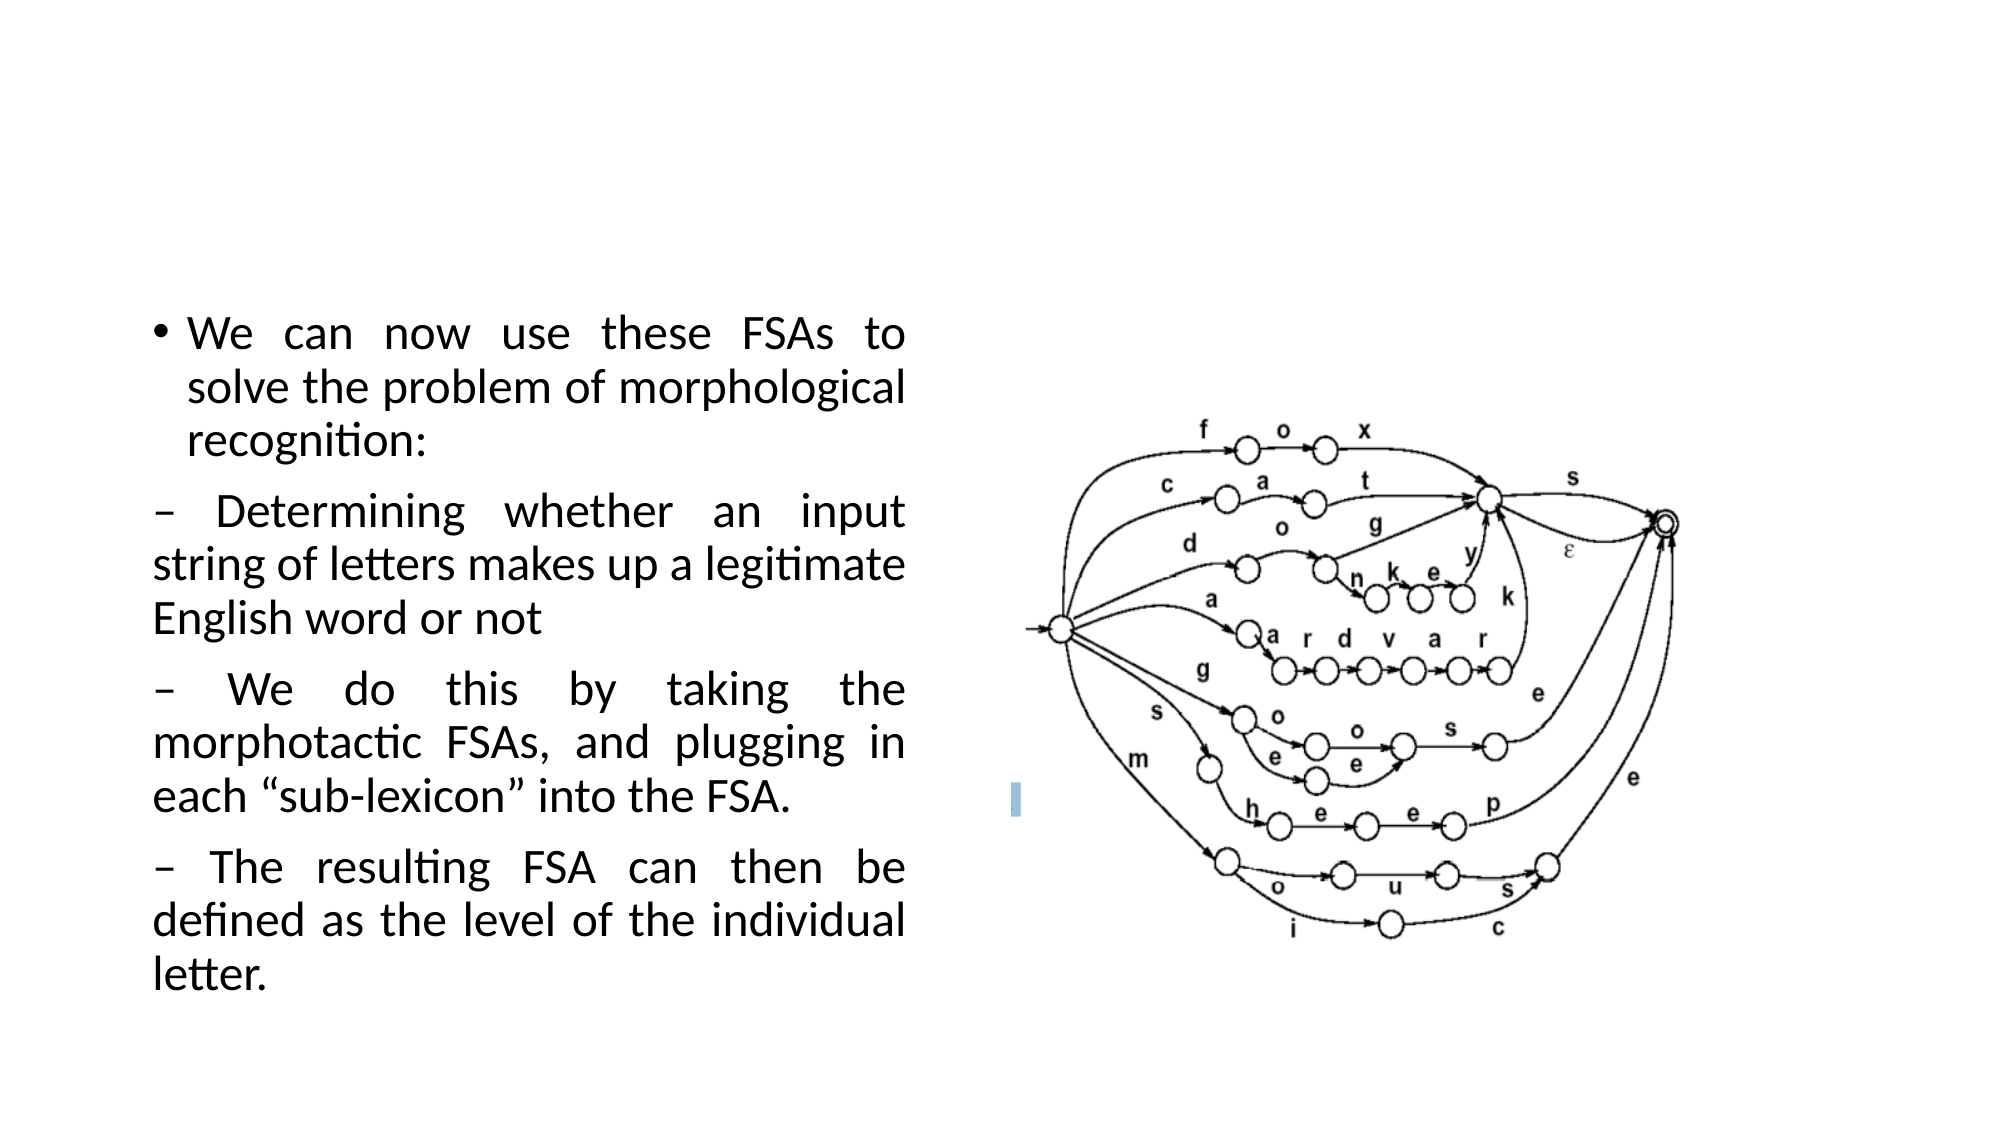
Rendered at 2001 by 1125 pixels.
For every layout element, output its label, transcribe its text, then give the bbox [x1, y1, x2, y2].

picture [1011, 382, 1696, 964]
list We can now use these FSAs to solve the problem of morphological recognition: – Determining whether an input string of letters makes up a legitimate English word or not – We do this by taking the morphotactic FSAs, and plugging in each “sub-lexicon” into the FSA. – The resulting FSA can then be defined as the level of the individual letter. [137, 299, 922, 1014]
